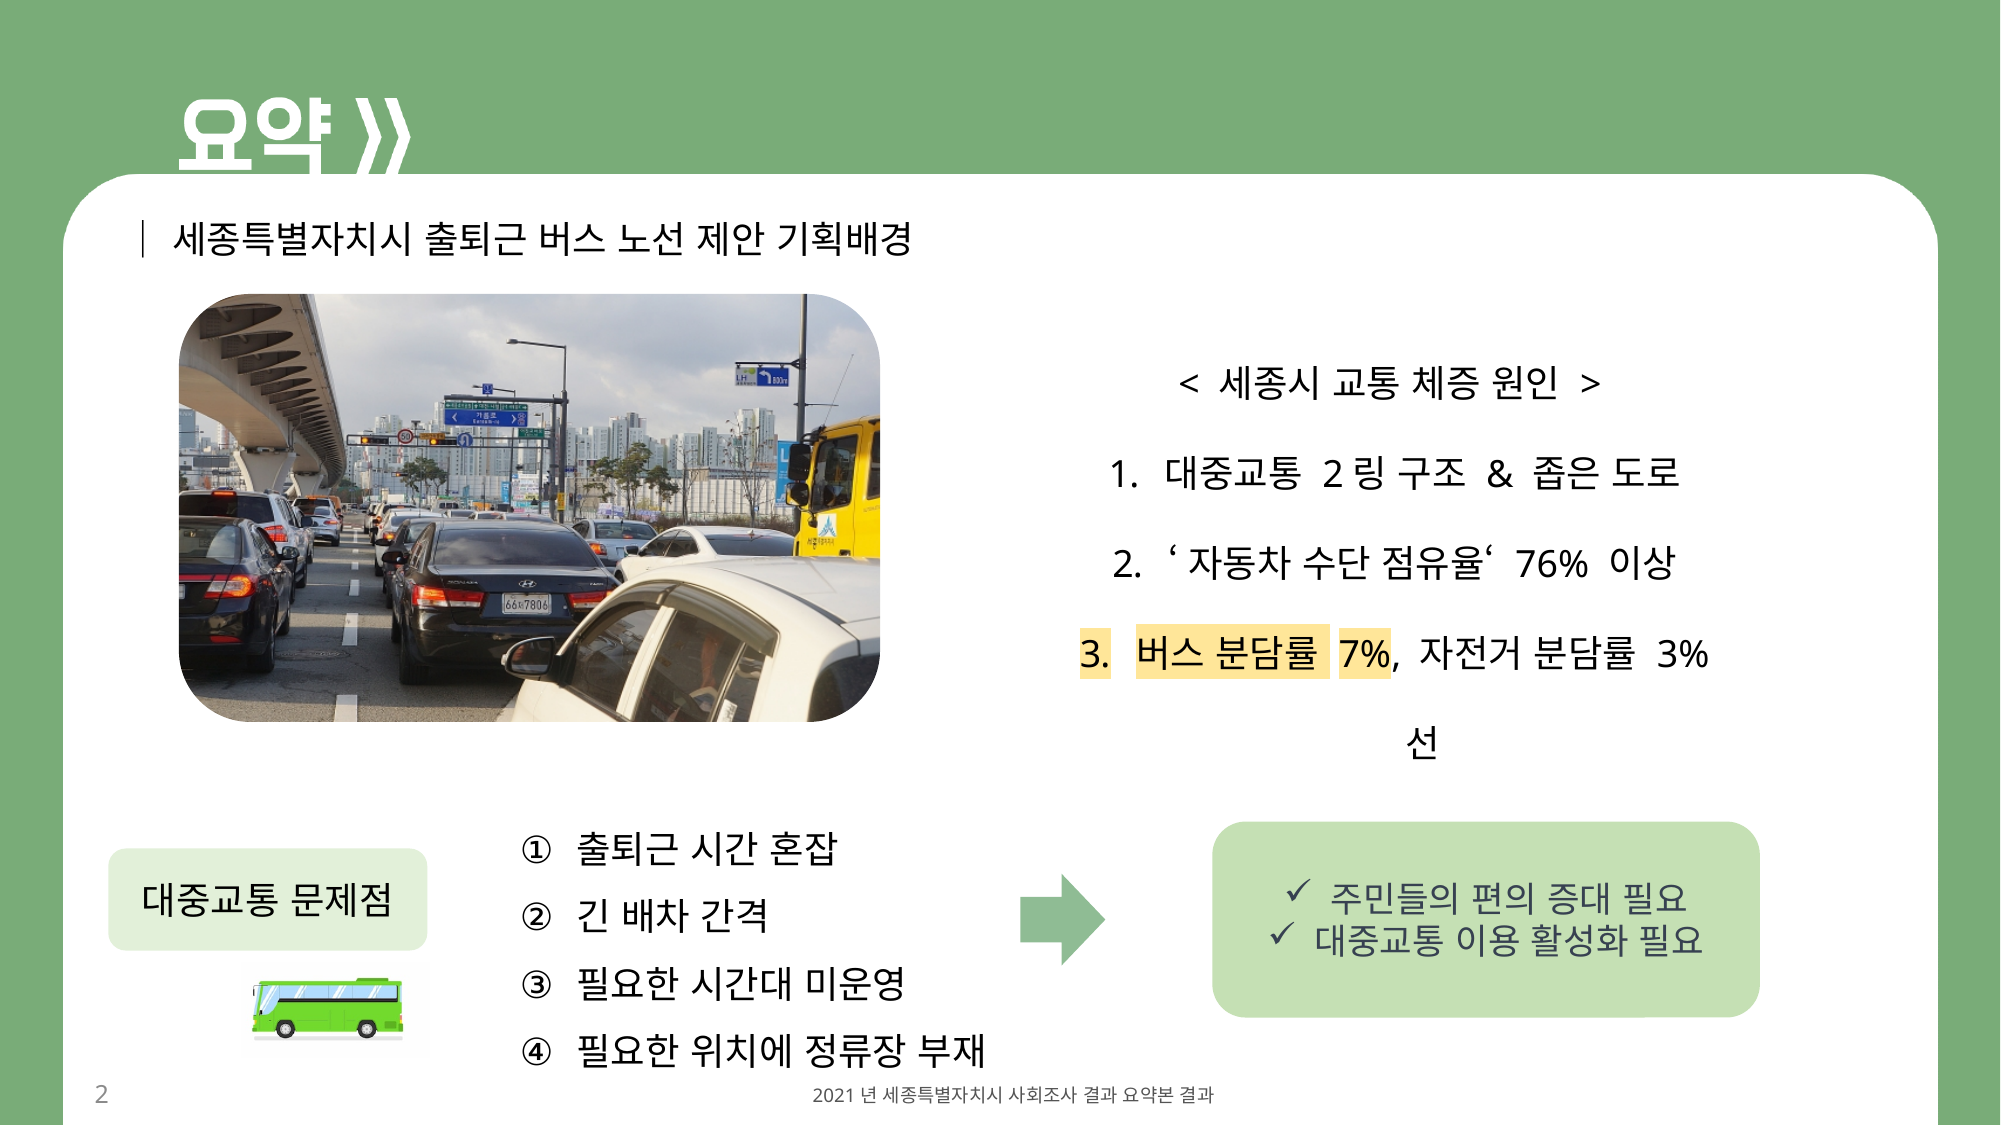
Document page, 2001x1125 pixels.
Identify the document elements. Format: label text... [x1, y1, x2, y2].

text_box < 세종시 교통 체증 원인 > 대중교통 2링 구조 & 좁은 도로 ‘자동차 수단 점유율‘ 76% 이상 버스 분담률 7%, 자전거 분담률 3% 선 [1044, 307, 1746, 863]
text_box 주민들의 편의 증대 필요 대중교통 이용 활성화 필요 [1212, 821, 1760, 1018]
text_box 출퇴근 시간 혼잡 긴 배차 간격 필요한 시간대 미운영 필요한 위치에 정류장 부재 [505, 795, 1343, 1125]
text_box 대중교통 문제점 [108, 848, 428, 951]
slide_number 2 [79, 1065, 530, 1125]
text_box 2021년 세종특별자치시 사회조사 결과 요약본 결과 [549, 1076, 1229, 1114]
text_box [1020, 873, 1106, 966]
picture [0, 0, 2001, 1125]
text_box ｜ 세종특별자치시 출퇴근 버스 노선 제안 기획배경 [109, 184, 1746, 299]
